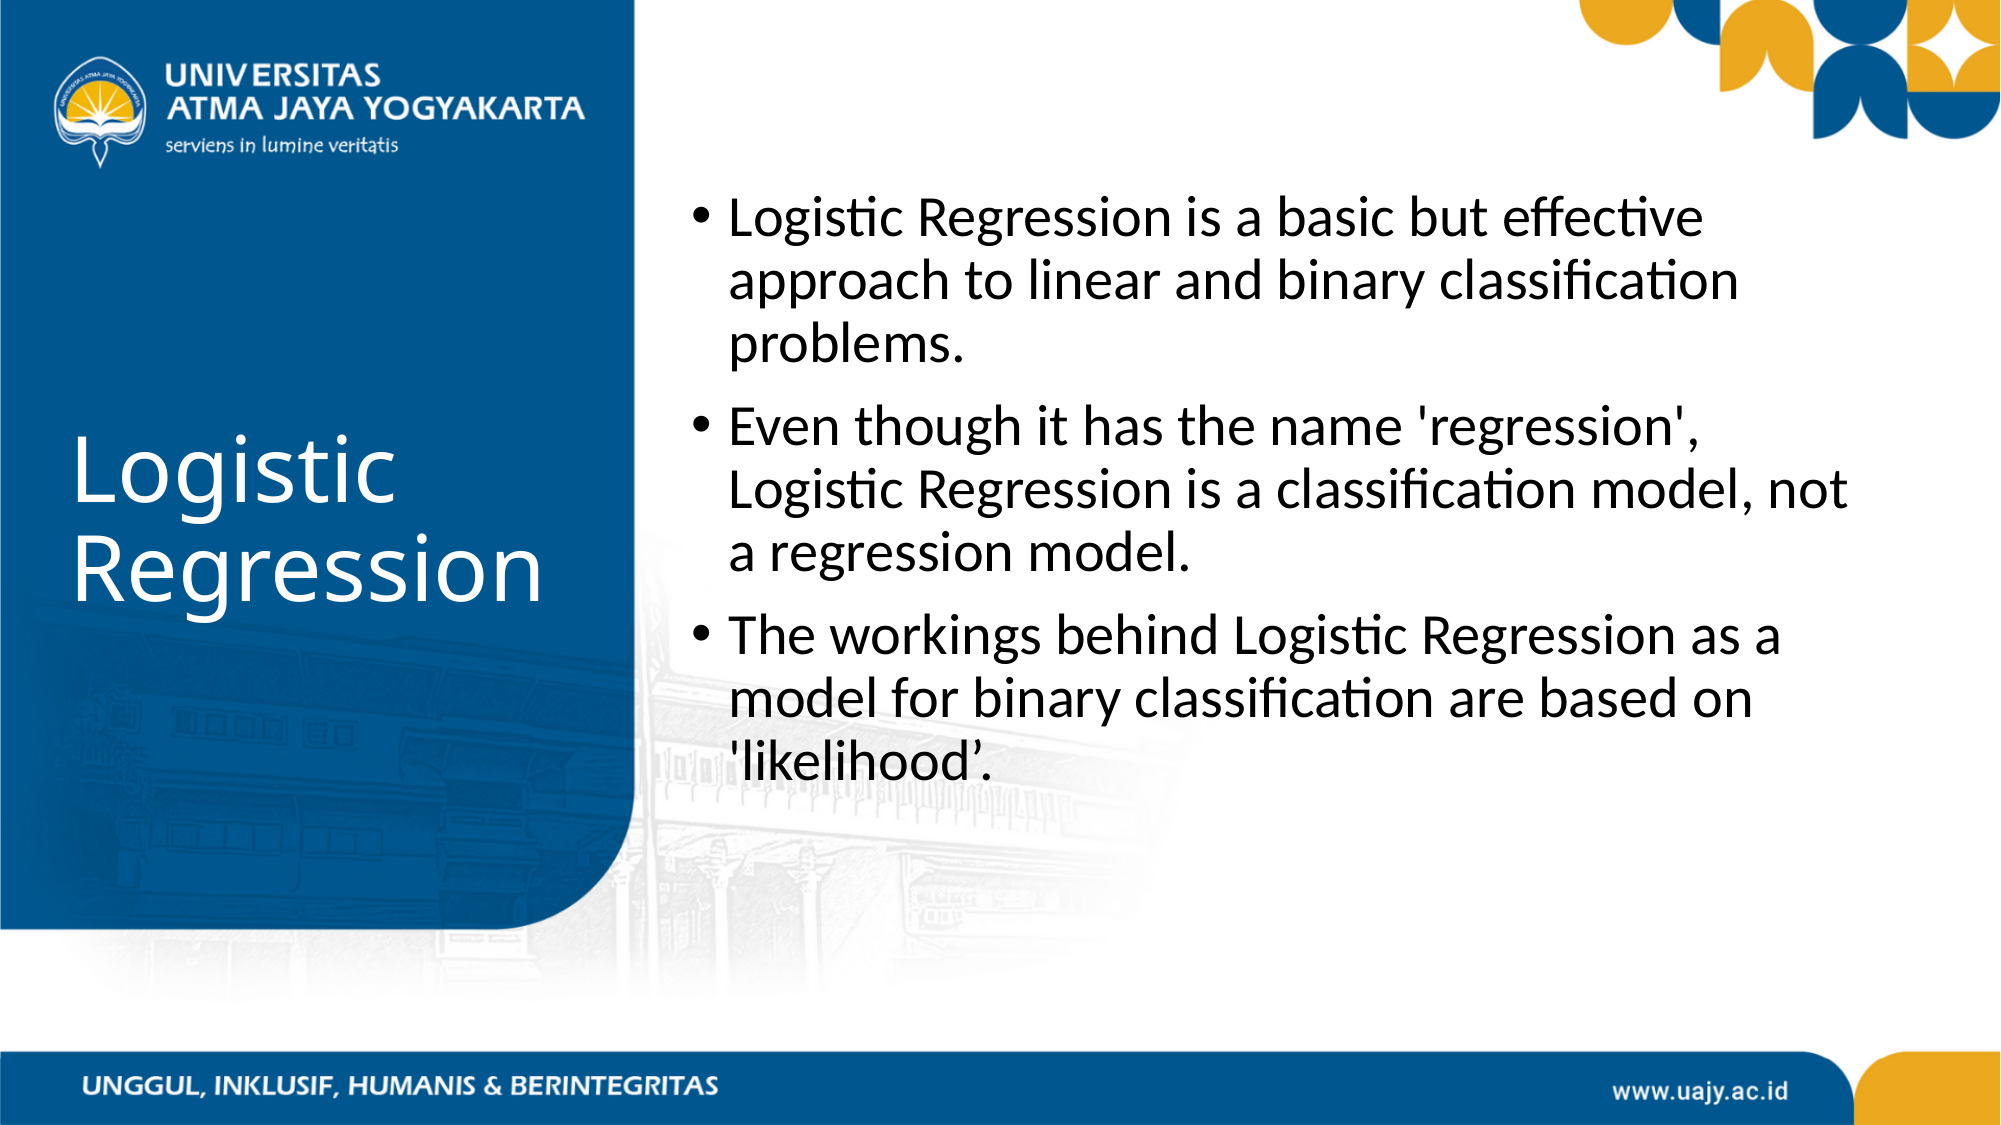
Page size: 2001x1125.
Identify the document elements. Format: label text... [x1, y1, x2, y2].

picture [0, 0, 2001, 1125]
title Logistic Regression [54, 369, 574, 677]
list Logistic Regression is a basic but effective approach to linear and binary classification problems. Even though it has the name 'regression', Logistic Regression is a classification model, not a regression model. The workings behind Logistic Regression as a model for binary classification are based on 'likelihood’. [676, 178, 1868, 997]
